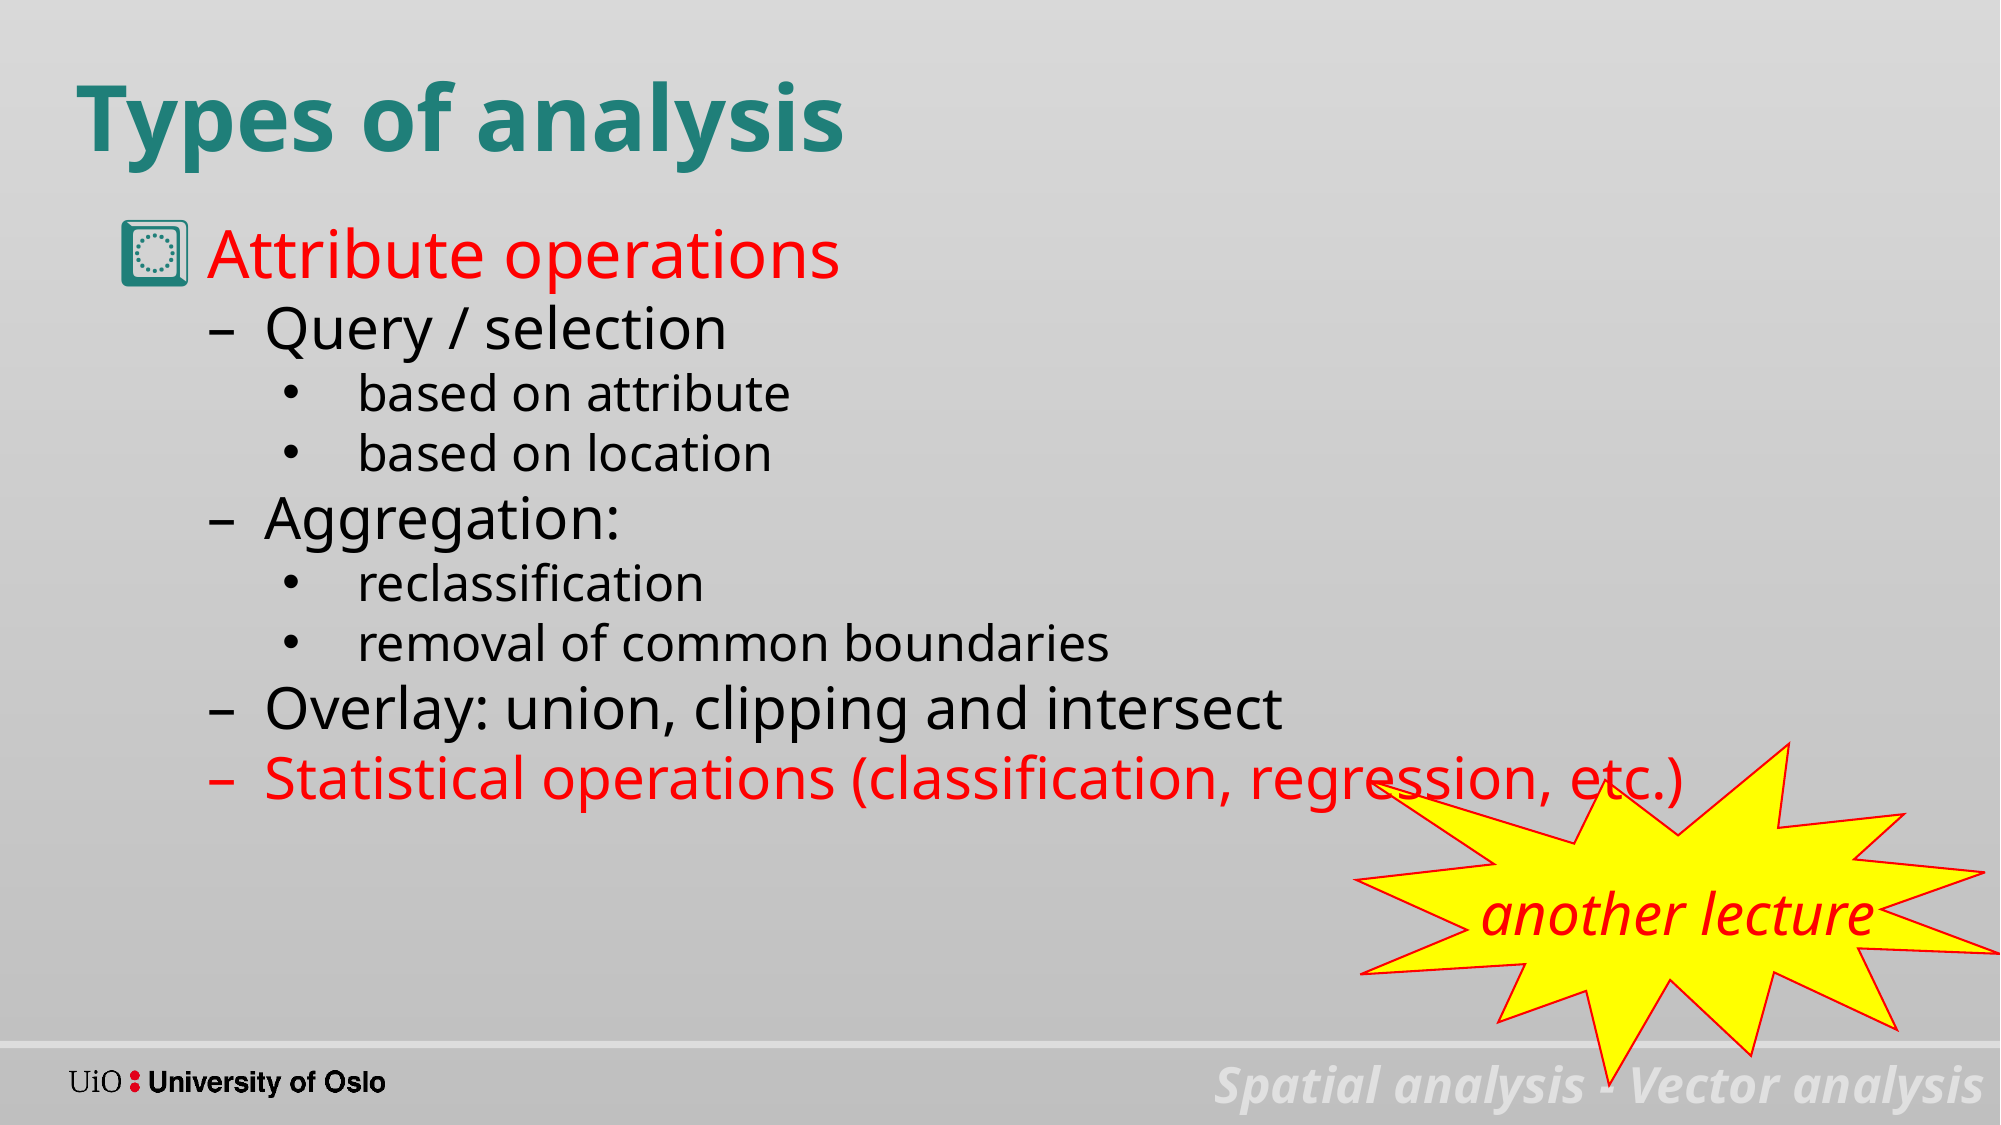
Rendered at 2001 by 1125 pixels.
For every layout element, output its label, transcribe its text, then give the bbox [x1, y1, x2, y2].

picture [69, 1070, 385, 1098]
text_box Types of analysis [60, 52, 2000, 177]
text_box Attribute operations Query / selection based on attribute based on location Aggregation: reclassification removal of common boundaries Overlay: union, clipping and intersect Statistical operations (classification, regression, etc.) [103, 204, 2000, 819]
text_box [1891, 911, 2000, 955]
text_box [1352, 819, 1986, 1089]
text_box another lecture [1465, 870, 1891, 955]
